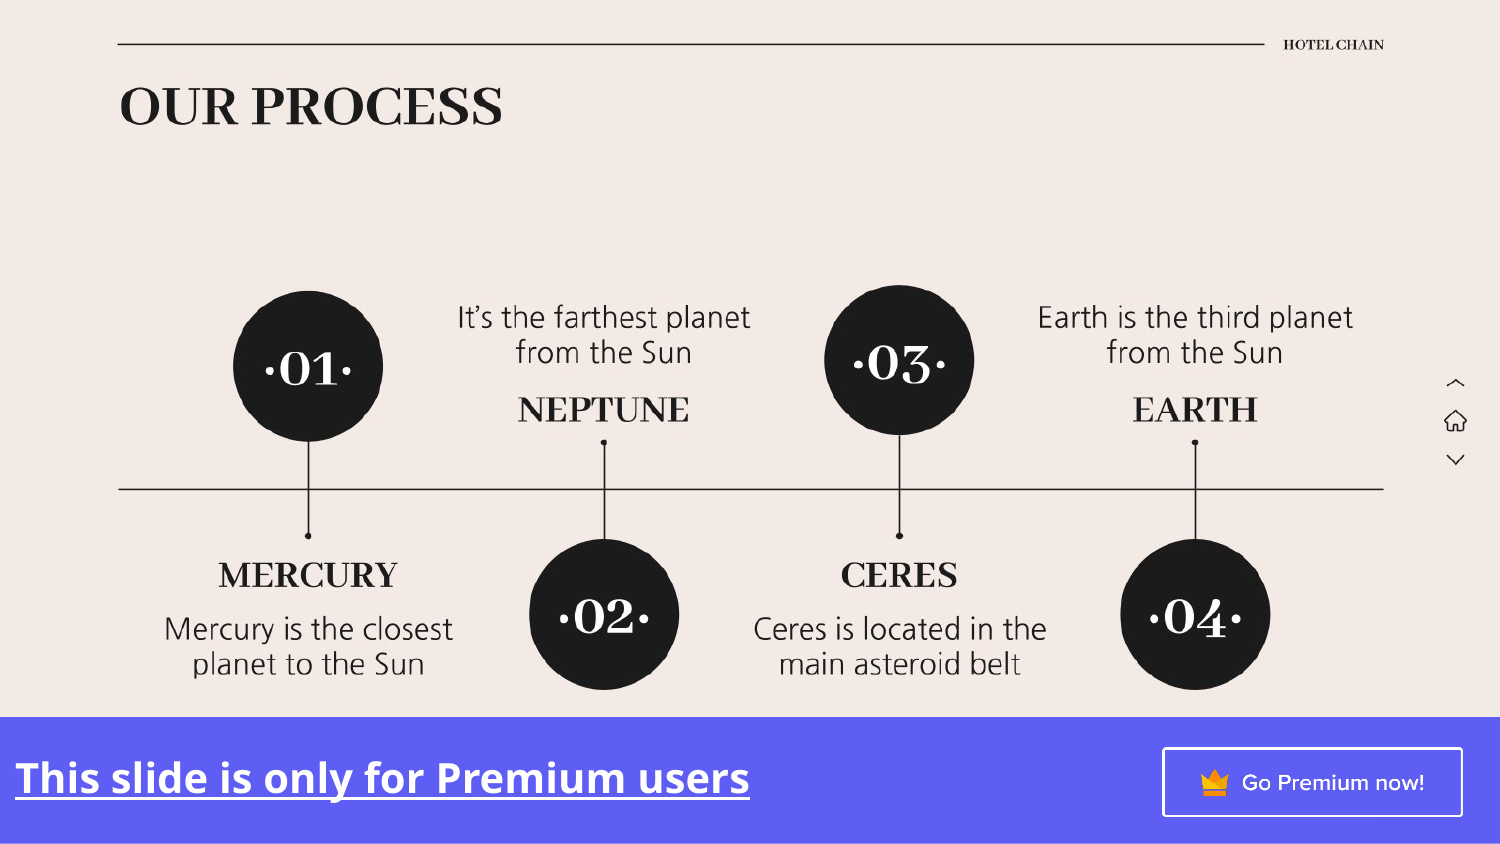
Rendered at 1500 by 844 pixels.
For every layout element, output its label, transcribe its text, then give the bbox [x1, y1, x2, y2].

picture [1162, 747, 1463, 817]
text_box This slide is only for Premium users [0, 717, 1500, 844]
picture [0, 0, 1500, 717]
